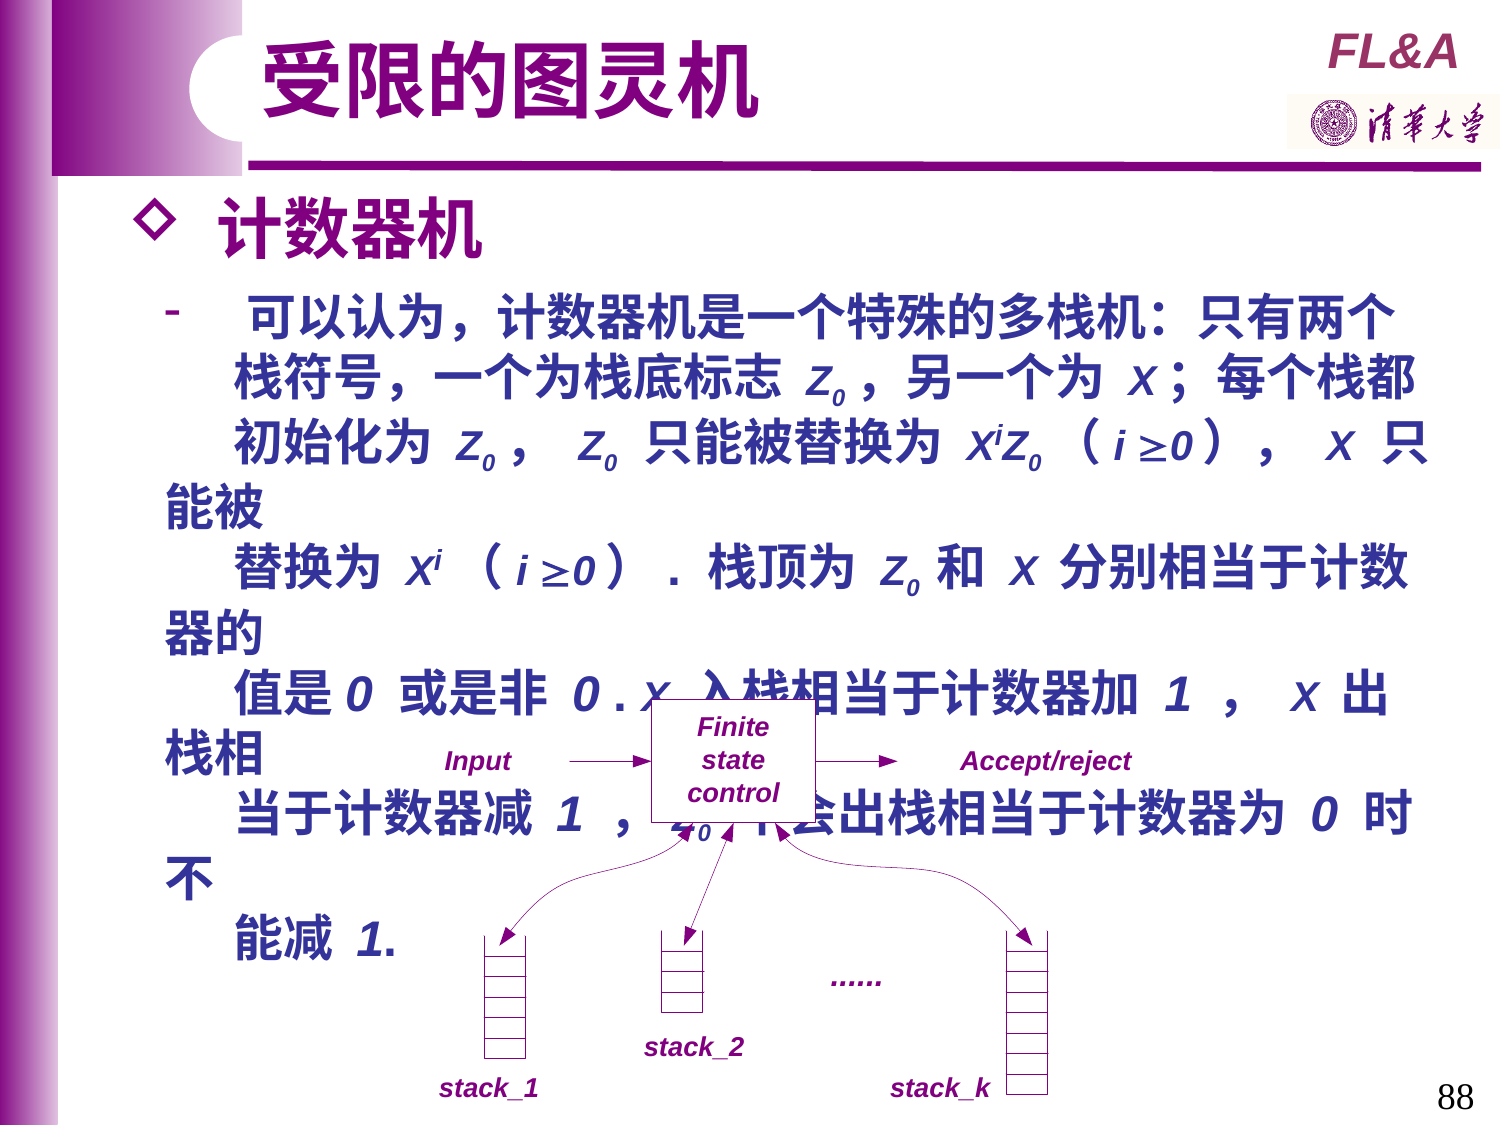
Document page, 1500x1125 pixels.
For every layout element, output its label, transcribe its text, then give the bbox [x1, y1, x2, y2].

text_box 计数器机 [110, 174, 1424, 275]
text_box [424, 696, 1156, 1113]
text_box 88 [1411, 1064, 1500, 1125]
picture [1287, 94, 1500, 149]
text_box 可以认为，计数器机是一个特殊的多栈机：只有两个 栈符号，一个为栈底标志 Z0，另一个为 X；每个栈都 初始化为 Z0， Z0 只能被替换为 XiZ0（i 0）， X 只能被 替换为 Xi（i 0）. 栈顶为 Z0 和 X 分别相当于计数器的 值是0 或是非 0 . X 入栈相当于计数器加 1 ， X 出栈相 当于计数器减 1 ，Z0 不会出栈相当于计数器为 0 时不 能减 1. [150, 278, 1450, 974]
text_box 受限的图灵机 [245, 32, 775, 137]
